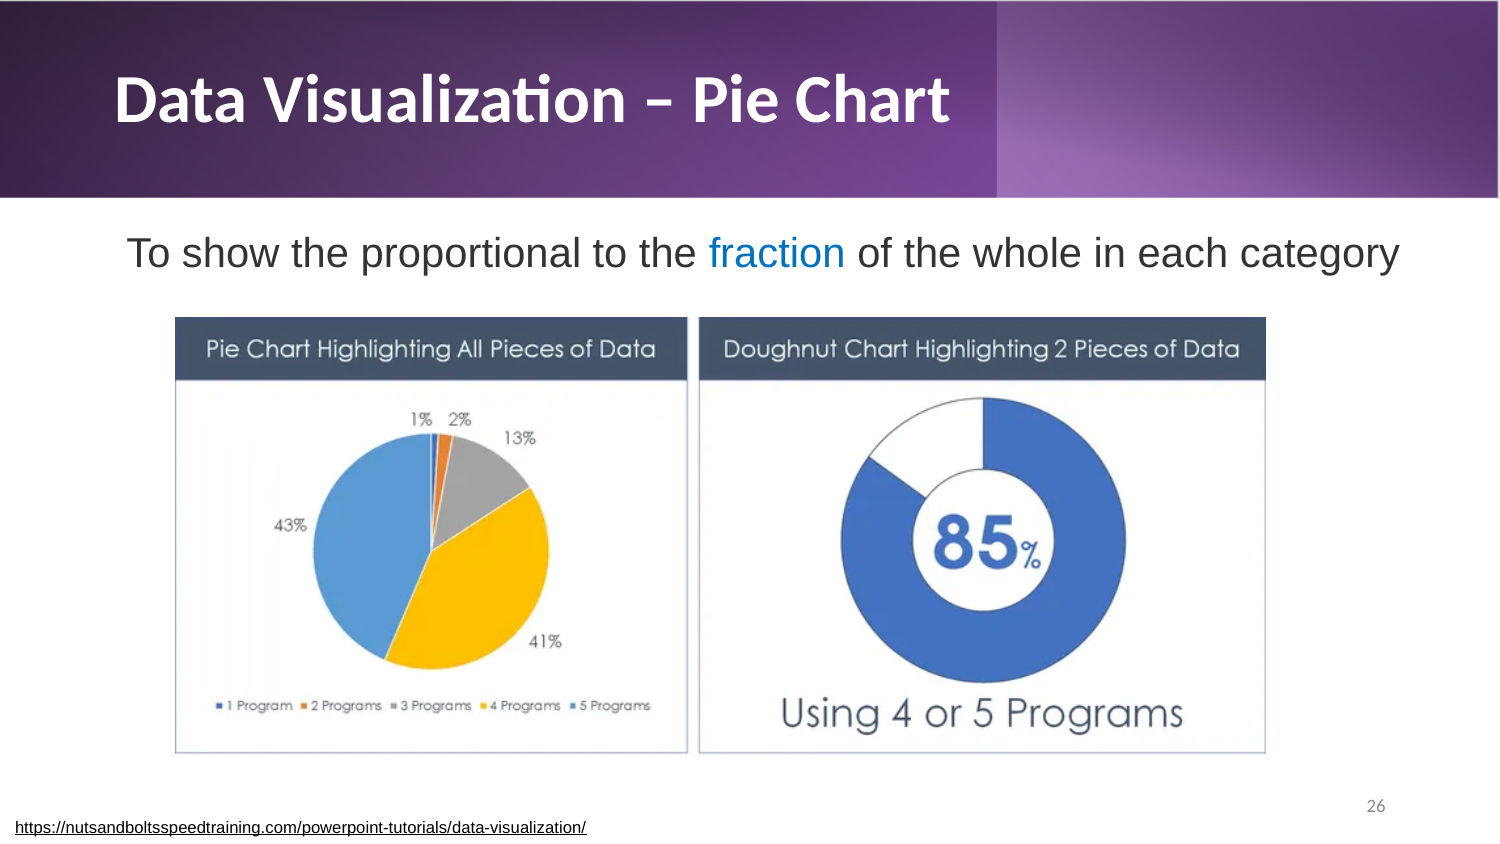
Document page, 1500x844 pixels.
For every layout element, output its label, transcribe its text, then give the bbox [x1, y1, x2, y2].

text_box https://nutsandboltsspeedtraining.com/powerpoint-tutorials/data-visualization/ [0, 809, 750, 844]
picture [175, 317, 1266, 761]
text_box To show the proportional to the fraction of the whole in each category [111, 218, 1448, 284]
slide_number ‹#› [1059, 782, 1397, 827]
picture [0, 0, 1500, 199]
